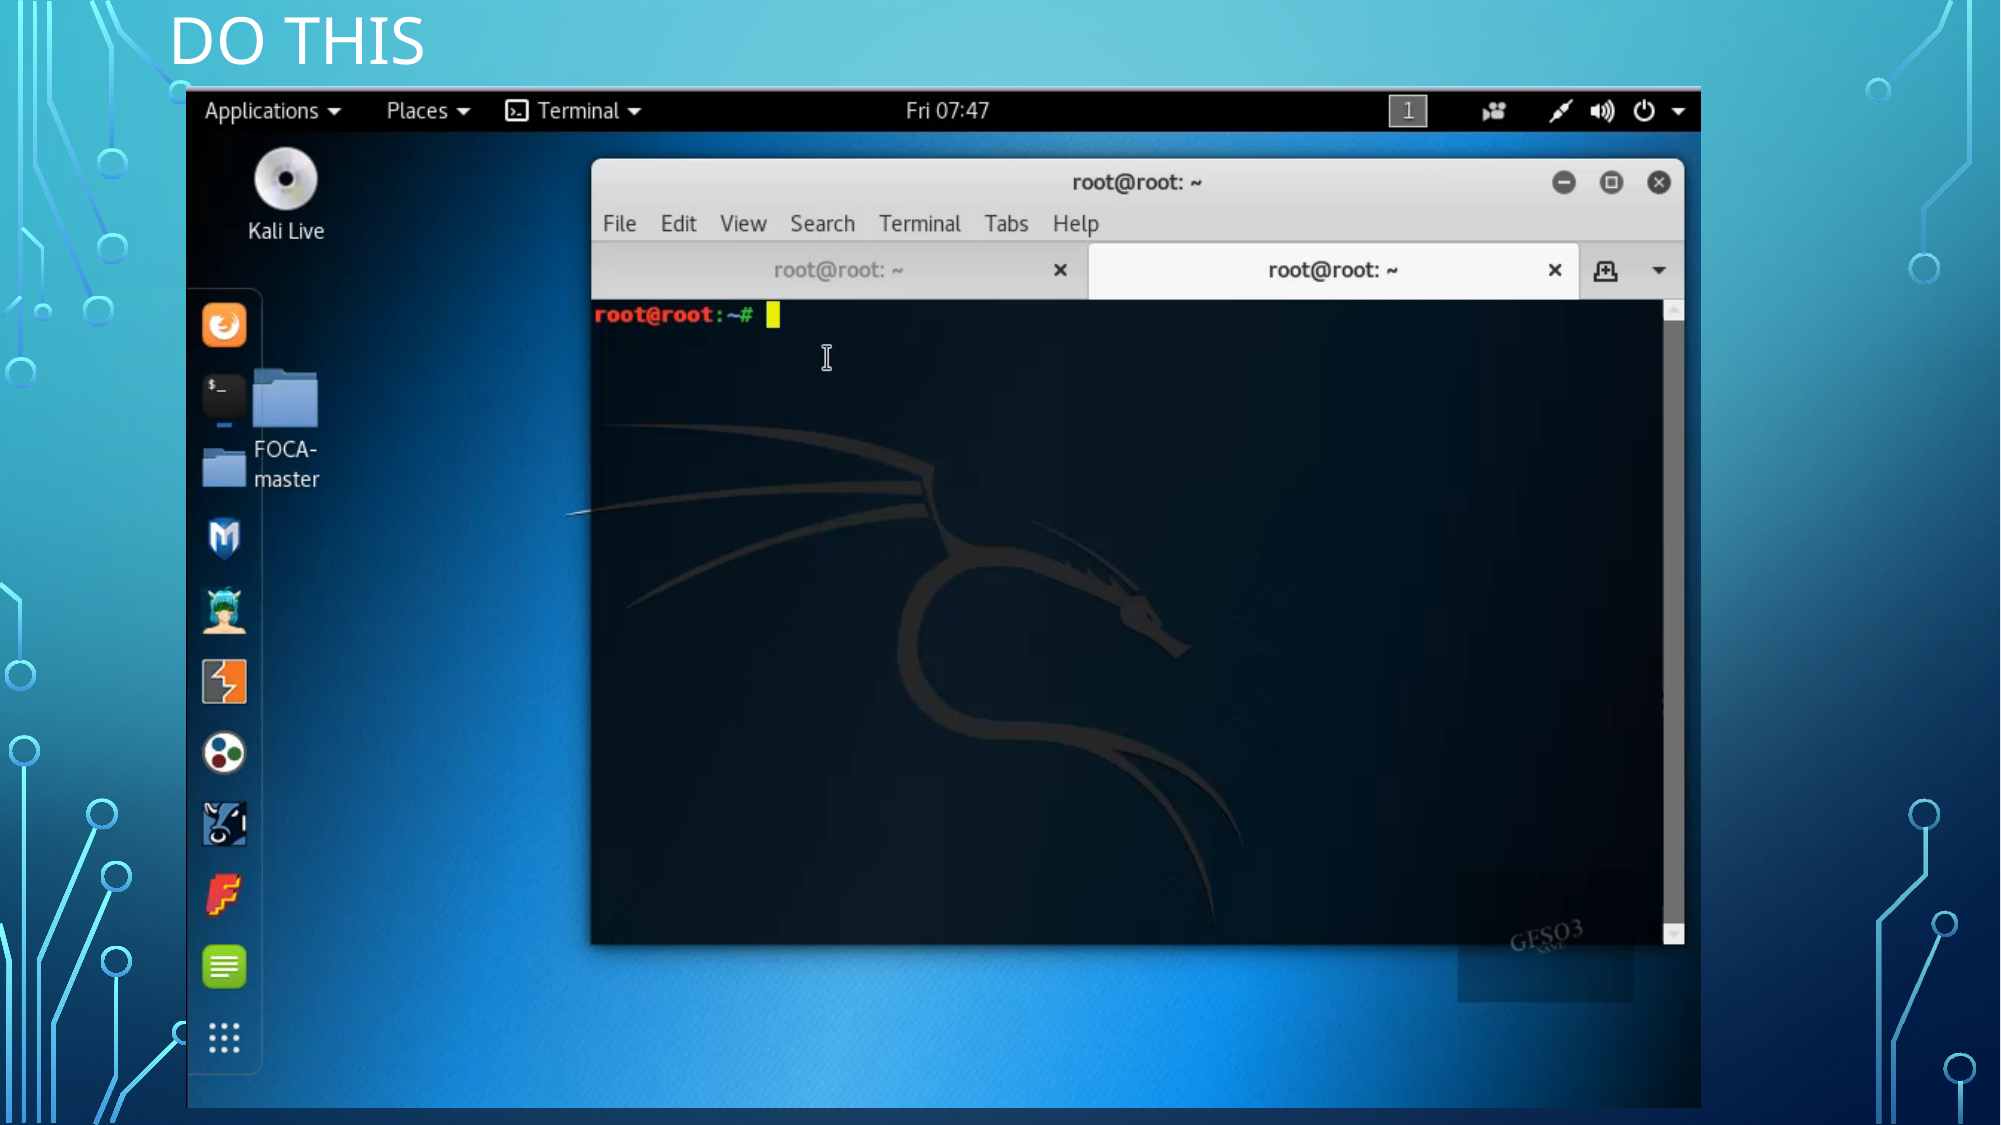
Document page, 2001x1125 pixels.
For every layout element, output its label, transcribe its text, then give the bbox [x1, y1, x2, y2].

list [185, 85, 1702, 1109]
title Do this [153, 0, 529, 86]
